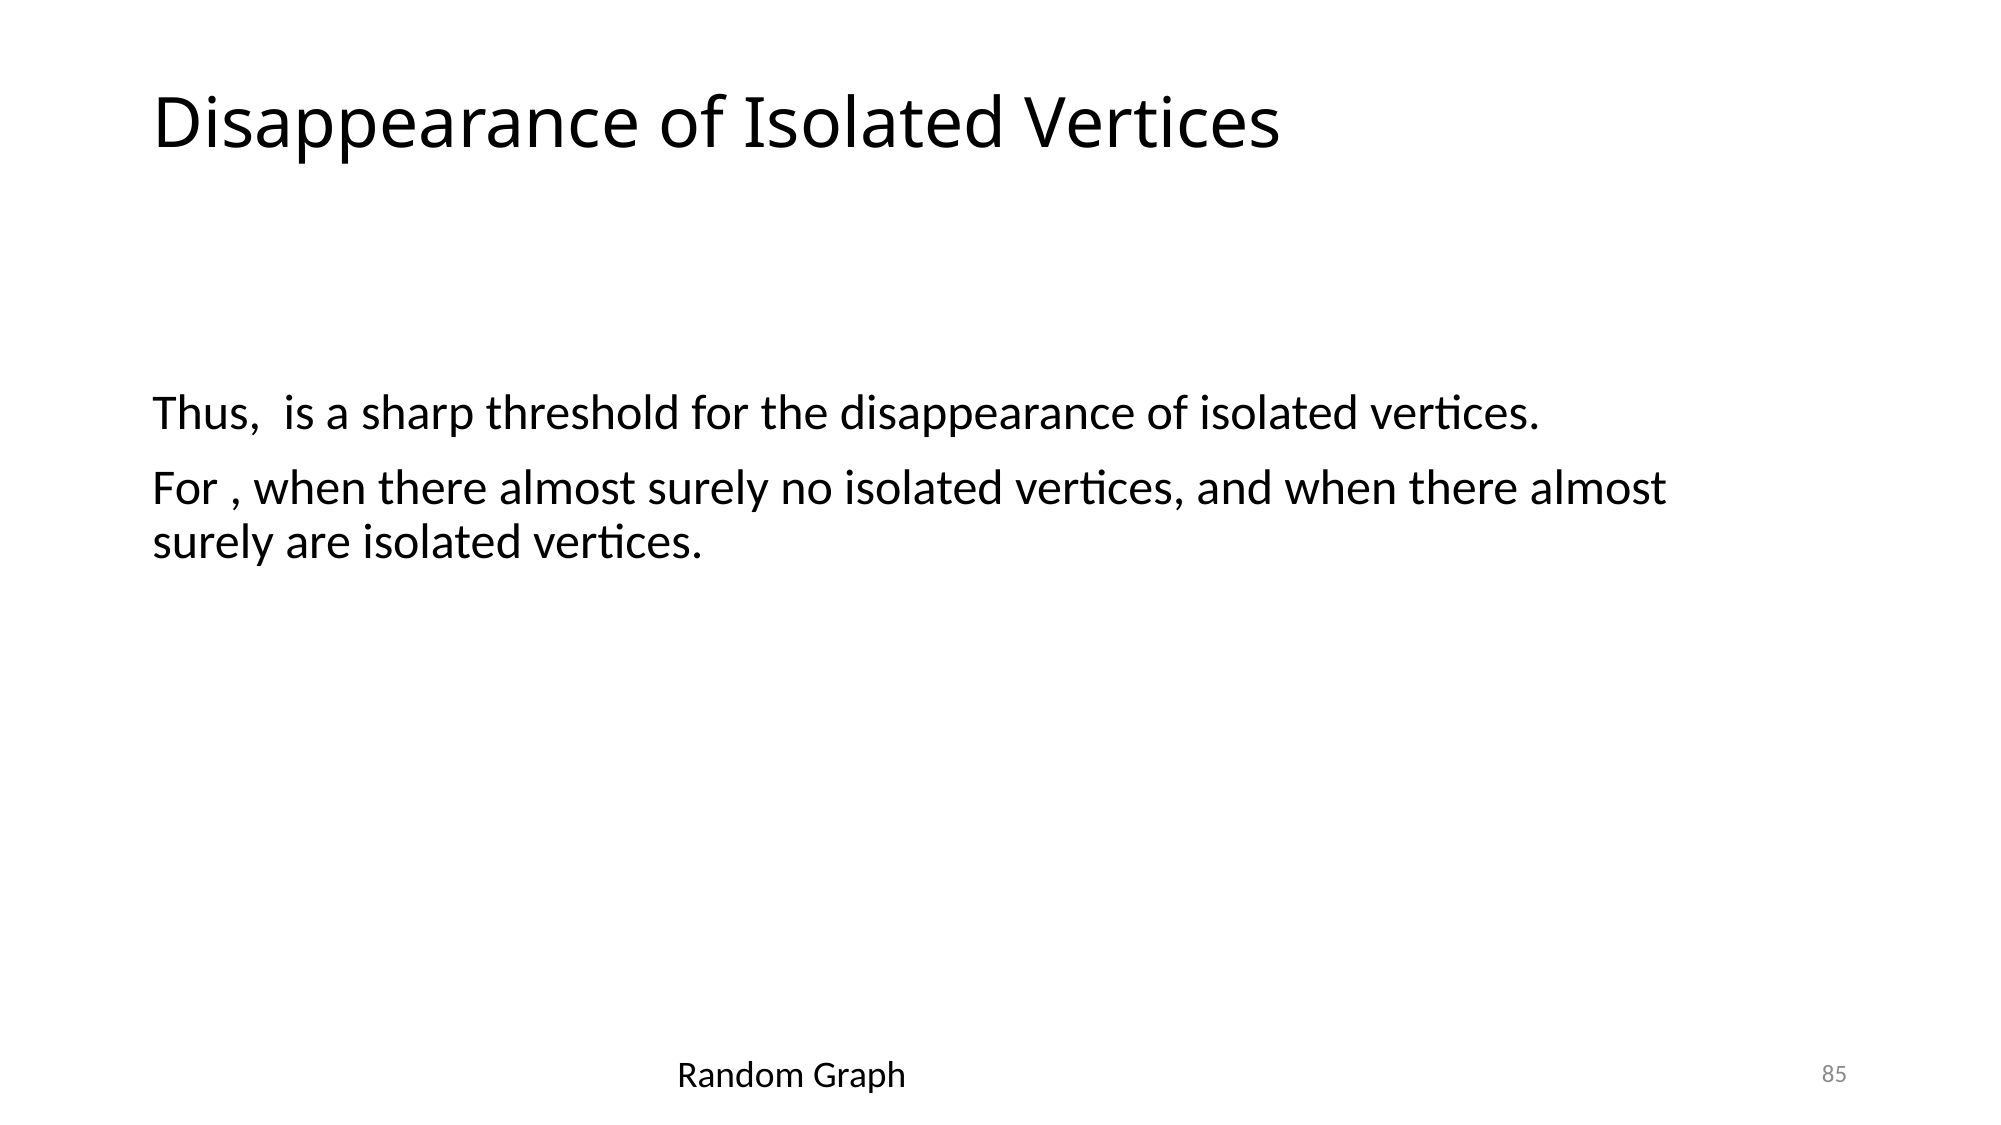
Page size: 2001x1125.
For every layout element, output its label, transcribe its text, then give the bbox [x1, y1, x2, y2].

footer Random Graph [662, 1042, 1338, 1103]
slide_number 85 [1412, 1042, 1863, 1103]
title Disappearance of Isolated Vertices [137, 59, 1455, 191]
